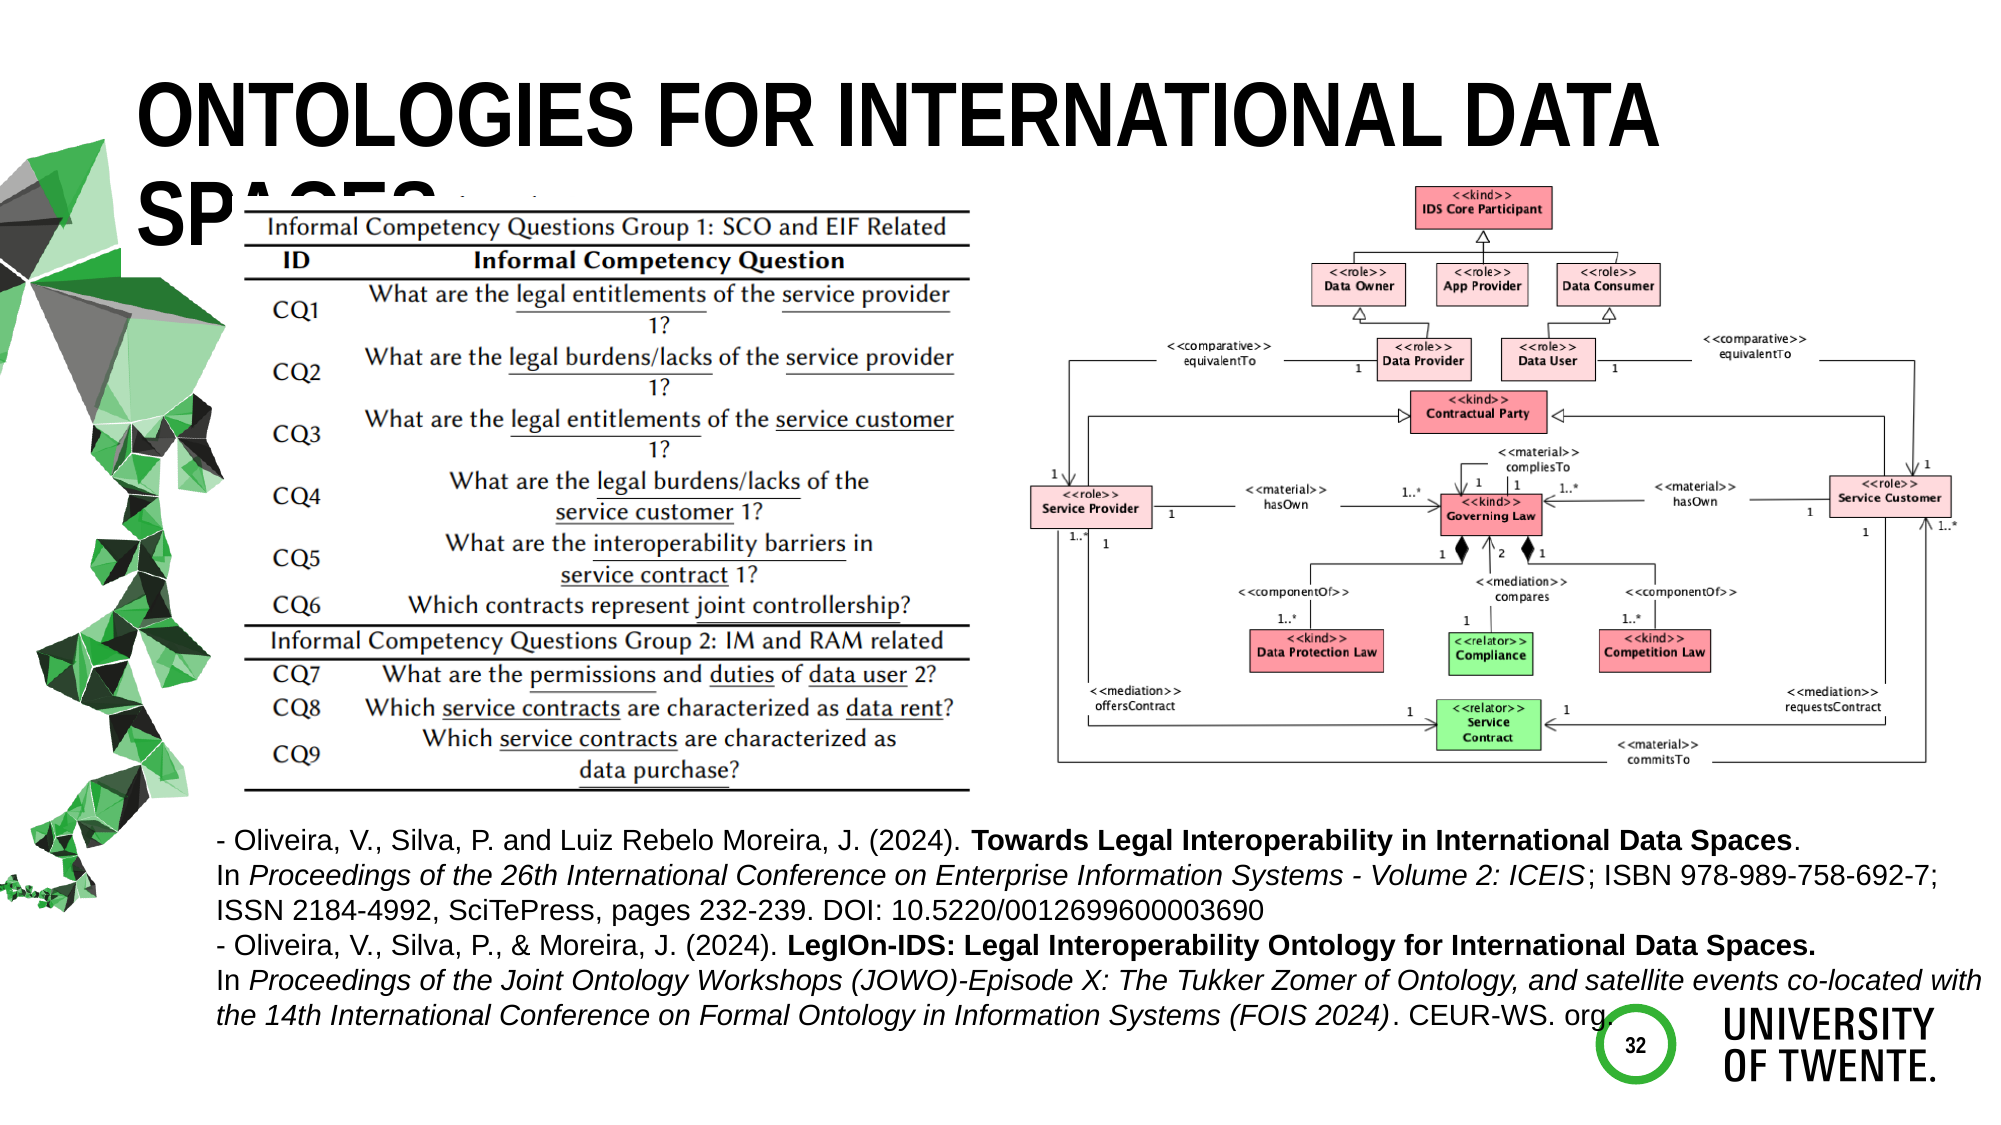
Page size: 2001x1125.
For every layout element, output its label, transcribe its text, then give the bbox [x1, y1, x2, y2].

picture [1010, 173, 1972, 774]
picture [1693, 1074, 1966, 1113]
title Ontologies for international data spaces [121, 59, 2000, 278]
slide_number 32 [1608, 1074, 1664, 1085]
text_box - Oliveira, V., Silva, P. and Luiz Rebelo Moreira, J. (2024). Towards Legal Interoperability in International Data Spaces. In Proceedings of the 26th International Conference on Enterprise Information Systems - Volume 2: ICEIS; ISBN 978-989-758-692-7; ISSN 2184-4992, SciTePress, pages 232-239. DOI: 10.5220/0012699600003690 - Oliveira, V., Silva, P., & Moreira, J. (2024). LegIOn-IDS: Legal Interoperability Ontology for International Data Spaces. In Proceedings of the Joint Ontology Workshops (JOWO)-Episode X: The Tukker Zomer of Ontology, and satellite events co-located with the 14th International Conference on Formal Ontology in Information Systems (FOIS 2024). CEUR-WS. org. [201, 813, 2000, 1074]
picture [0, 102, 983, 1125]
